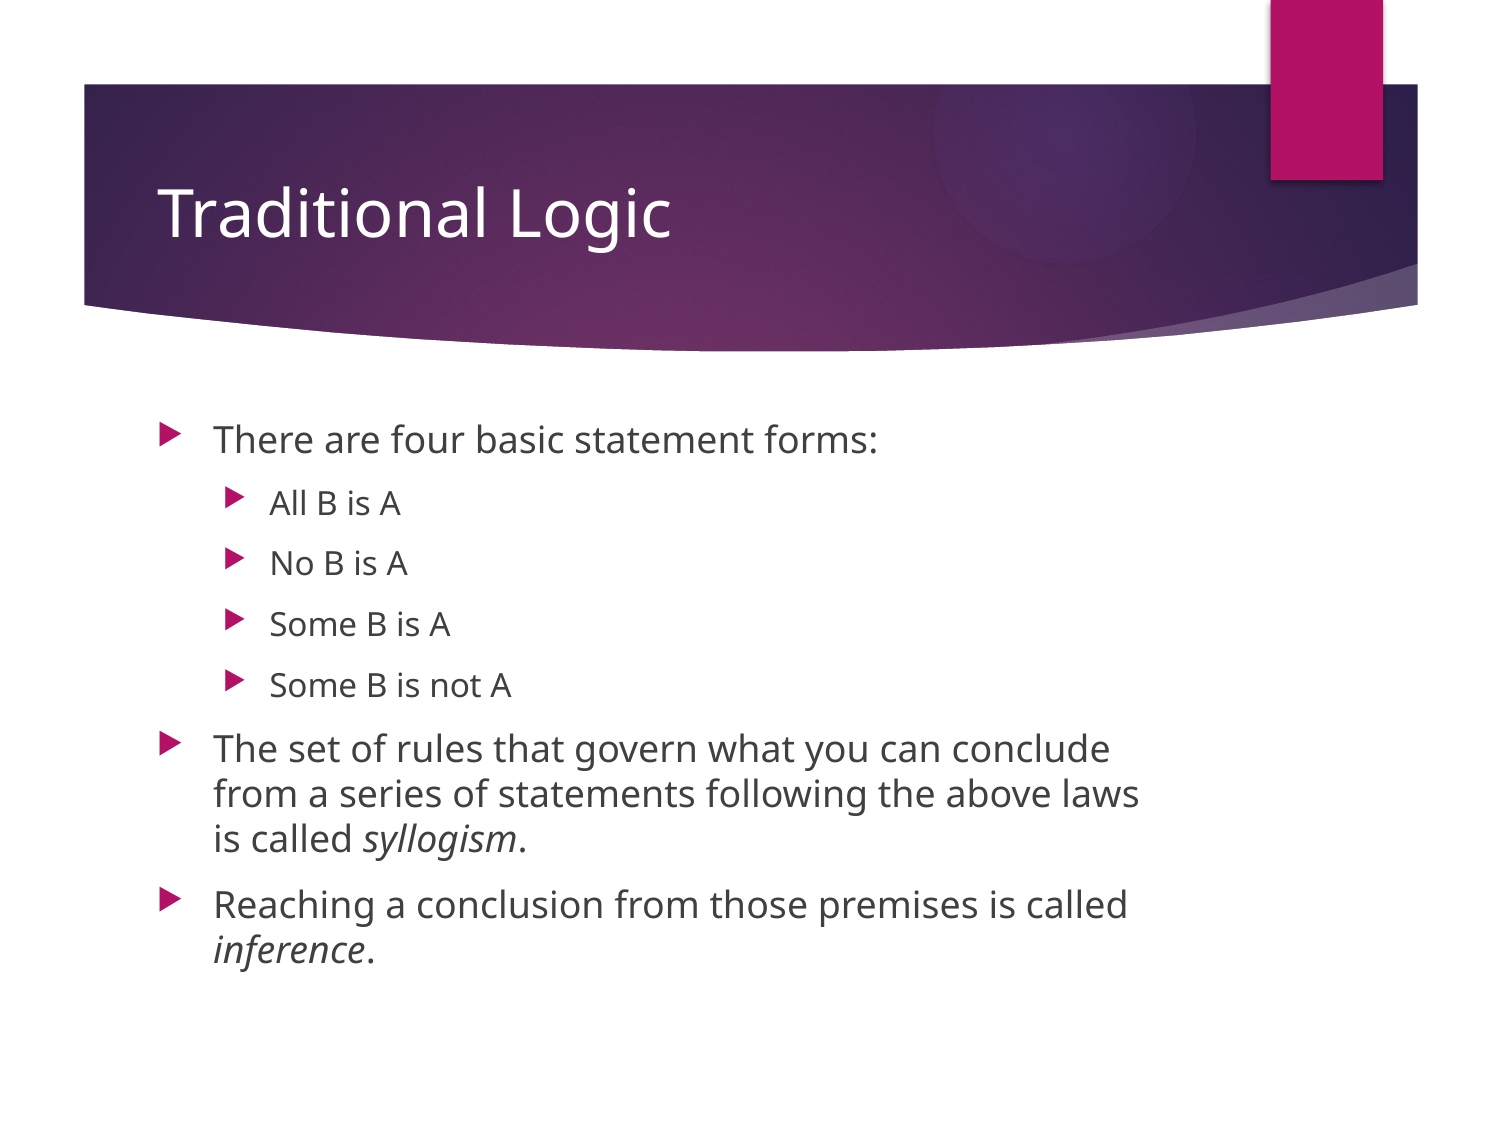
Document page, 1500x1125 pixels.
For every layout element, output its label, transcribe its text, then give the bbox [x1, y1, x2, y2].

title Traditional Logic [142, 152, 1183, 269]
list There are four basic statement forms: All B is A No B is A Some B is A Some B is not A The set of rules that govern what you can conclude from a series of statements following the above laws is called syllogism. Reaching a conclusion from those premises is called inference. [141, 408, 1183, 988]
